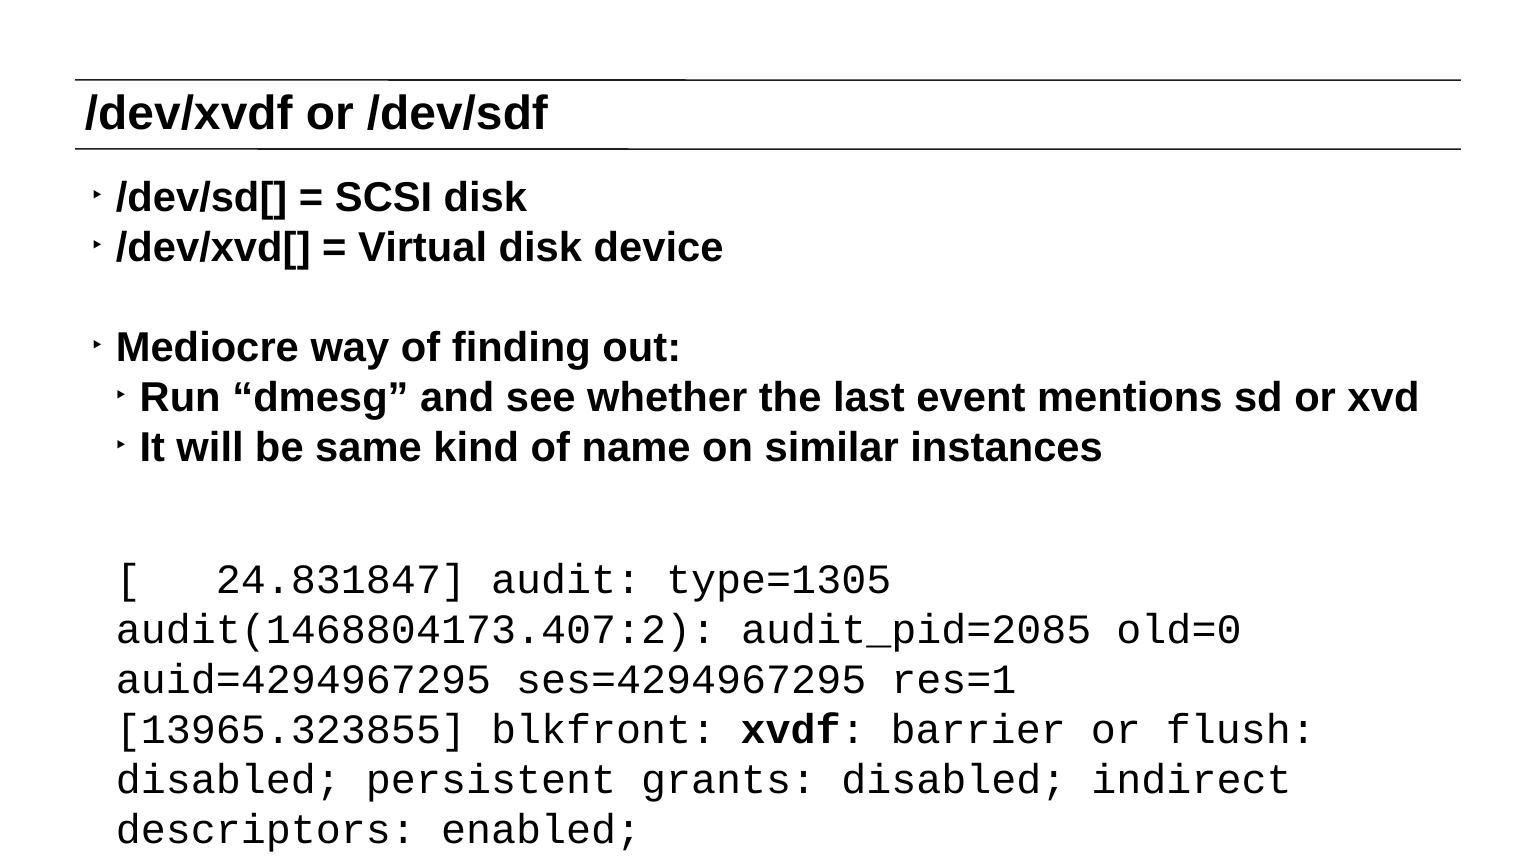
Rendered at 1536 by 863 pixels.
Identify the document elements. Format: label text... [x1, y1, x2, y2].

list /dev/sd[] = SCSI disk /dev/xvd[] = Virtual disk device Mediocre way of finding out: Run “dmesg” and see whether the last event mentions sd or xvd It will be same kind of name on similar instances [ 24.831847] audit: type=1305 audit(1468804173.407:2): audit_pid=2085 old=0 auid=4294967295 ses=4294967295 res=1 [13965.323855] blkfront: xvdf: barrier or flush: disabled; persistent grants: disabled; indirect descriptors: enabled; [76, 160, 1460, 823]
title /dev/xvdf or /dev/sdf [76, 82, 1369, 160]
